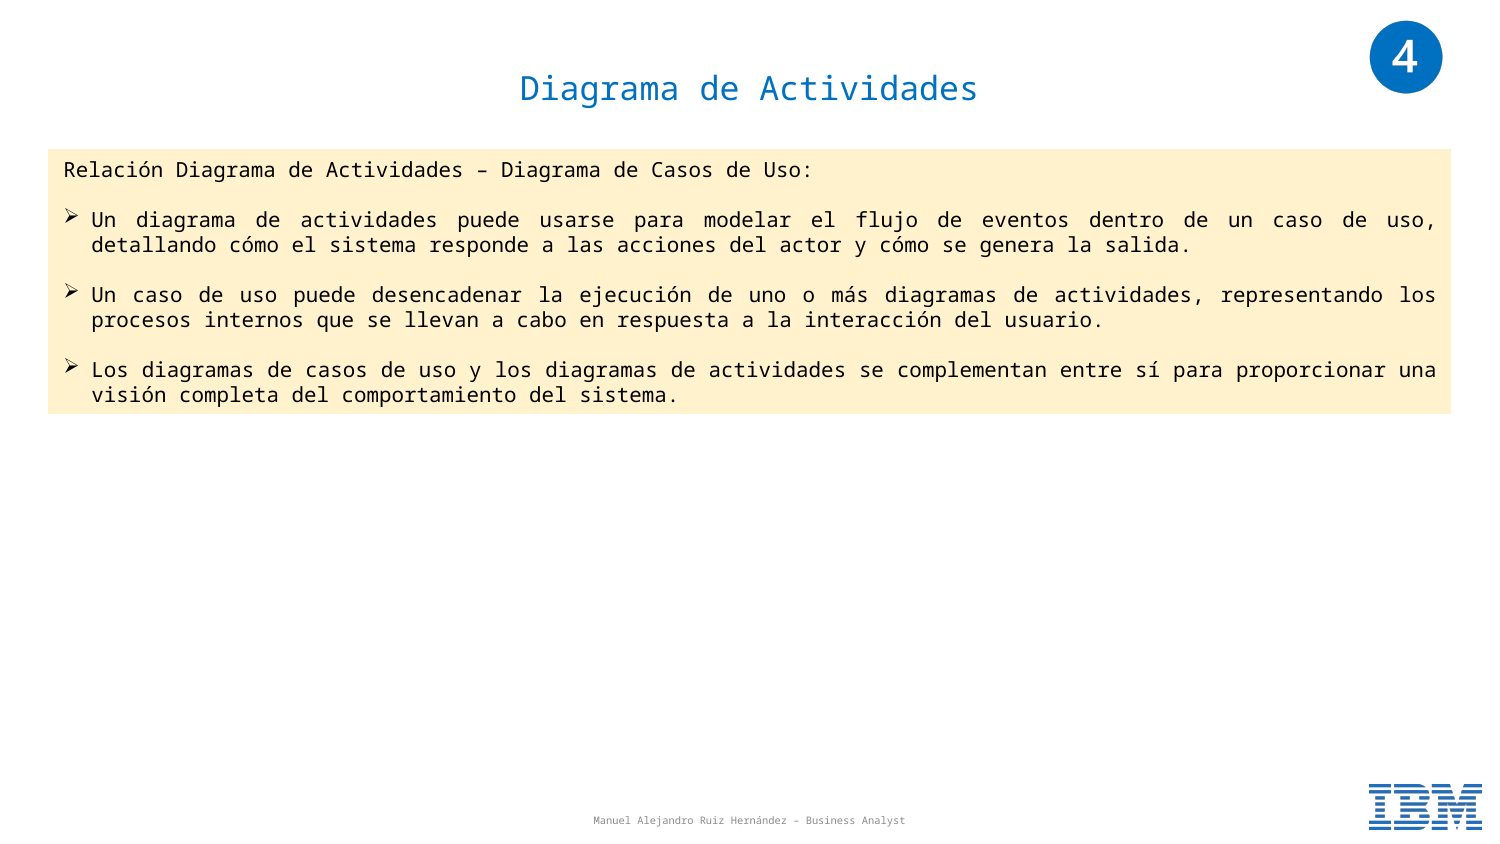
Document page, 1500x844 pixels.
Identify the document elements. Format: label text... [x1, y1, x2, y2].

text_box Diagrama de Actividades [271, 60, 1228, 115]
text_box Relación Diagrama de Actividades – Diagrama de Casos de Uso: Un diagrama de actividades puede usarse para modelar el flujo de eventos dentro de un caso de uso, detallando cómo el sistema responde a las acciones del actor y cómo se genera la salida. Un caso de uso puede desencadenar la ejecución de uno o más diagramas de actividades, representando los procesos internos que se llevan a cabo en respuesta a la interacción del usuario. Los diagramas de casos de uso y los diagramas de actividades se complementan entre sí para proporcionar una visión completa del comportamiento del sistema. [48, 149, 1452, 414]
picture [1360, 11, 1452, 103]
picture [1369, 784, 1482, 830]
footer Manuel Alejandro Ruiz Hernández – Business Analyst [496, 797, 1004, 843]
